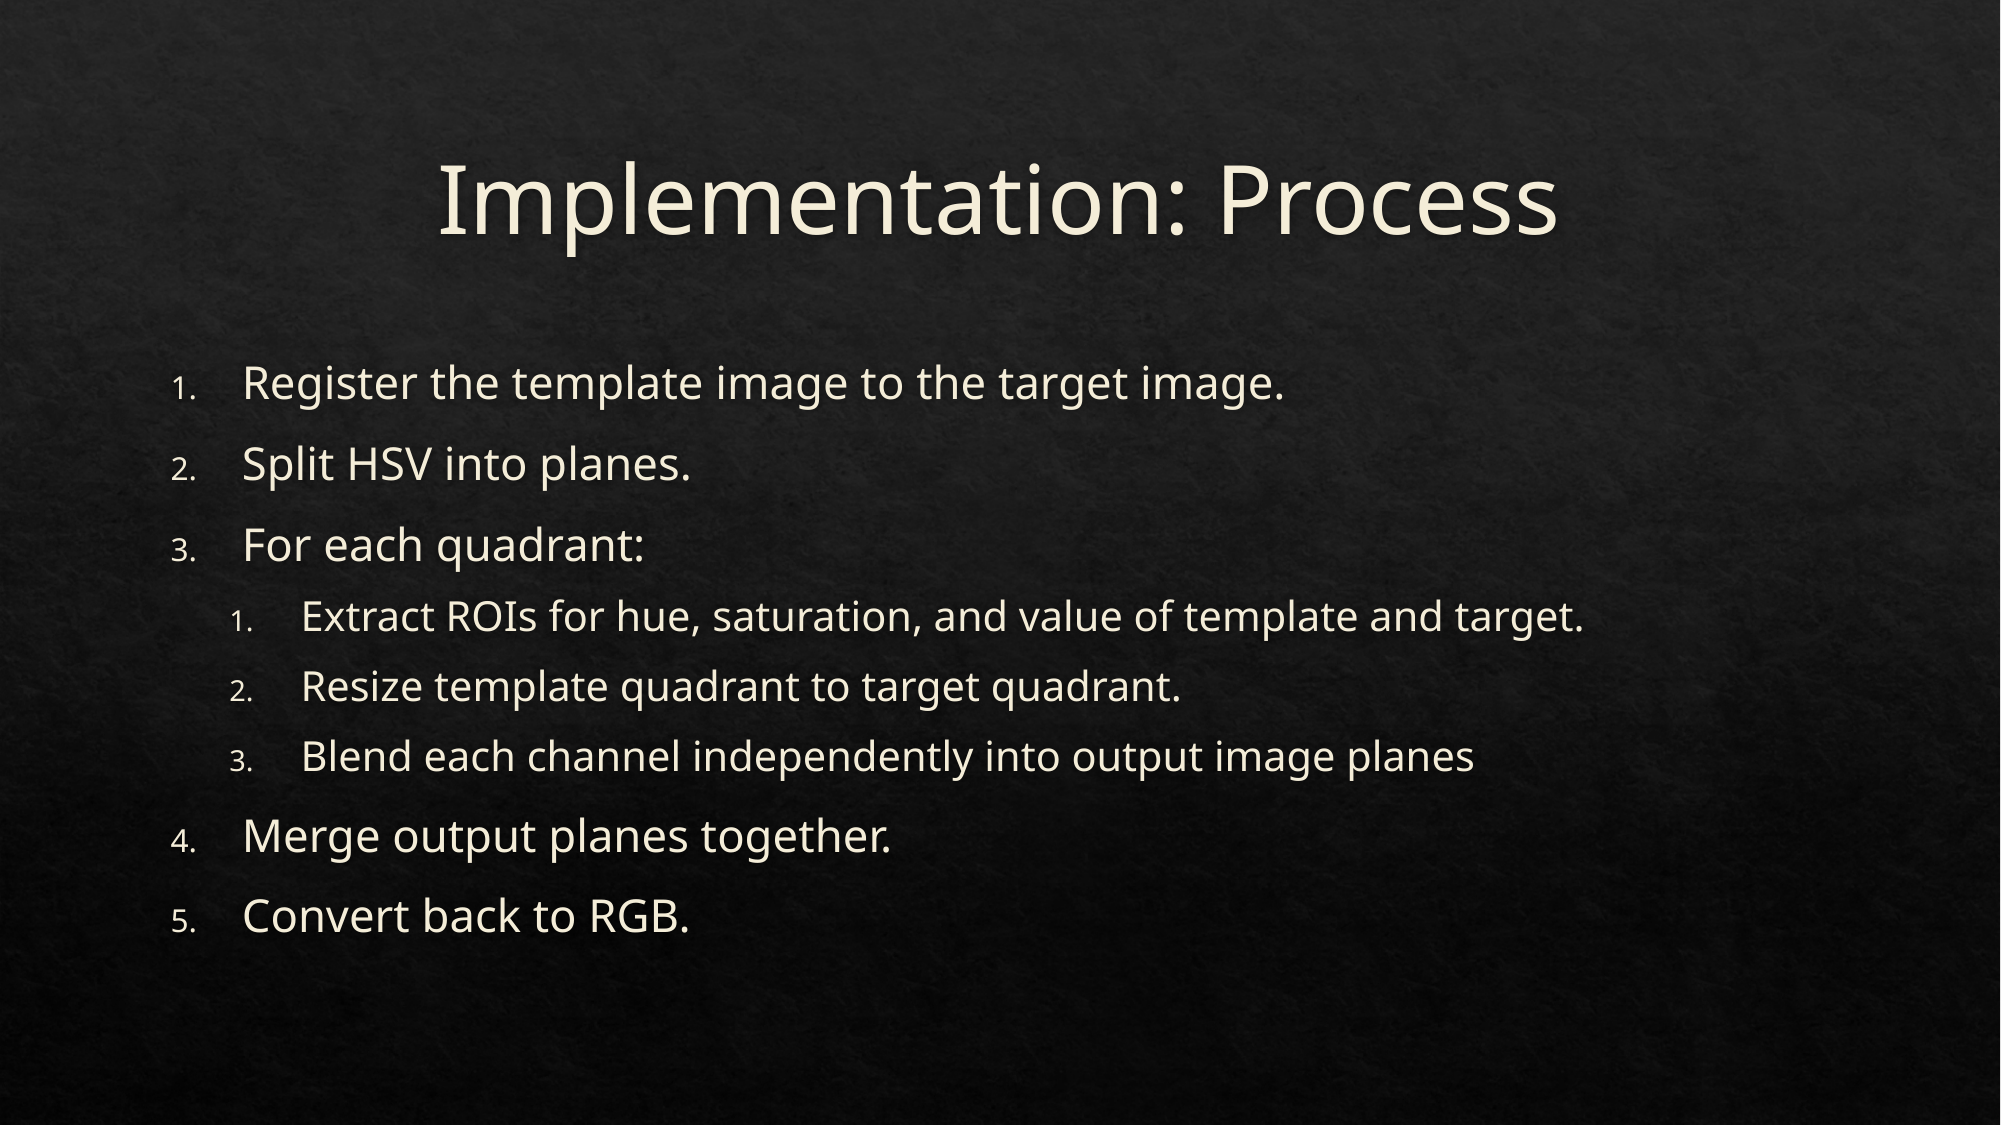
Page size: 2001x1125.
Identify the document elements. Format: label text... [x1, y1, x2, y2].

list Register the template image to the target image. Split HSV into planes. For each quadrant: Extract ROIs for hue, saturation, and value of template and target. Resize template quadrant to target quadrant. Blend each channel independently into output image planes Merge output planes together. Convert back to RGB. [149, 340, 1849, 950]
title Implementation: Process [149, 99, 1849, 307]
